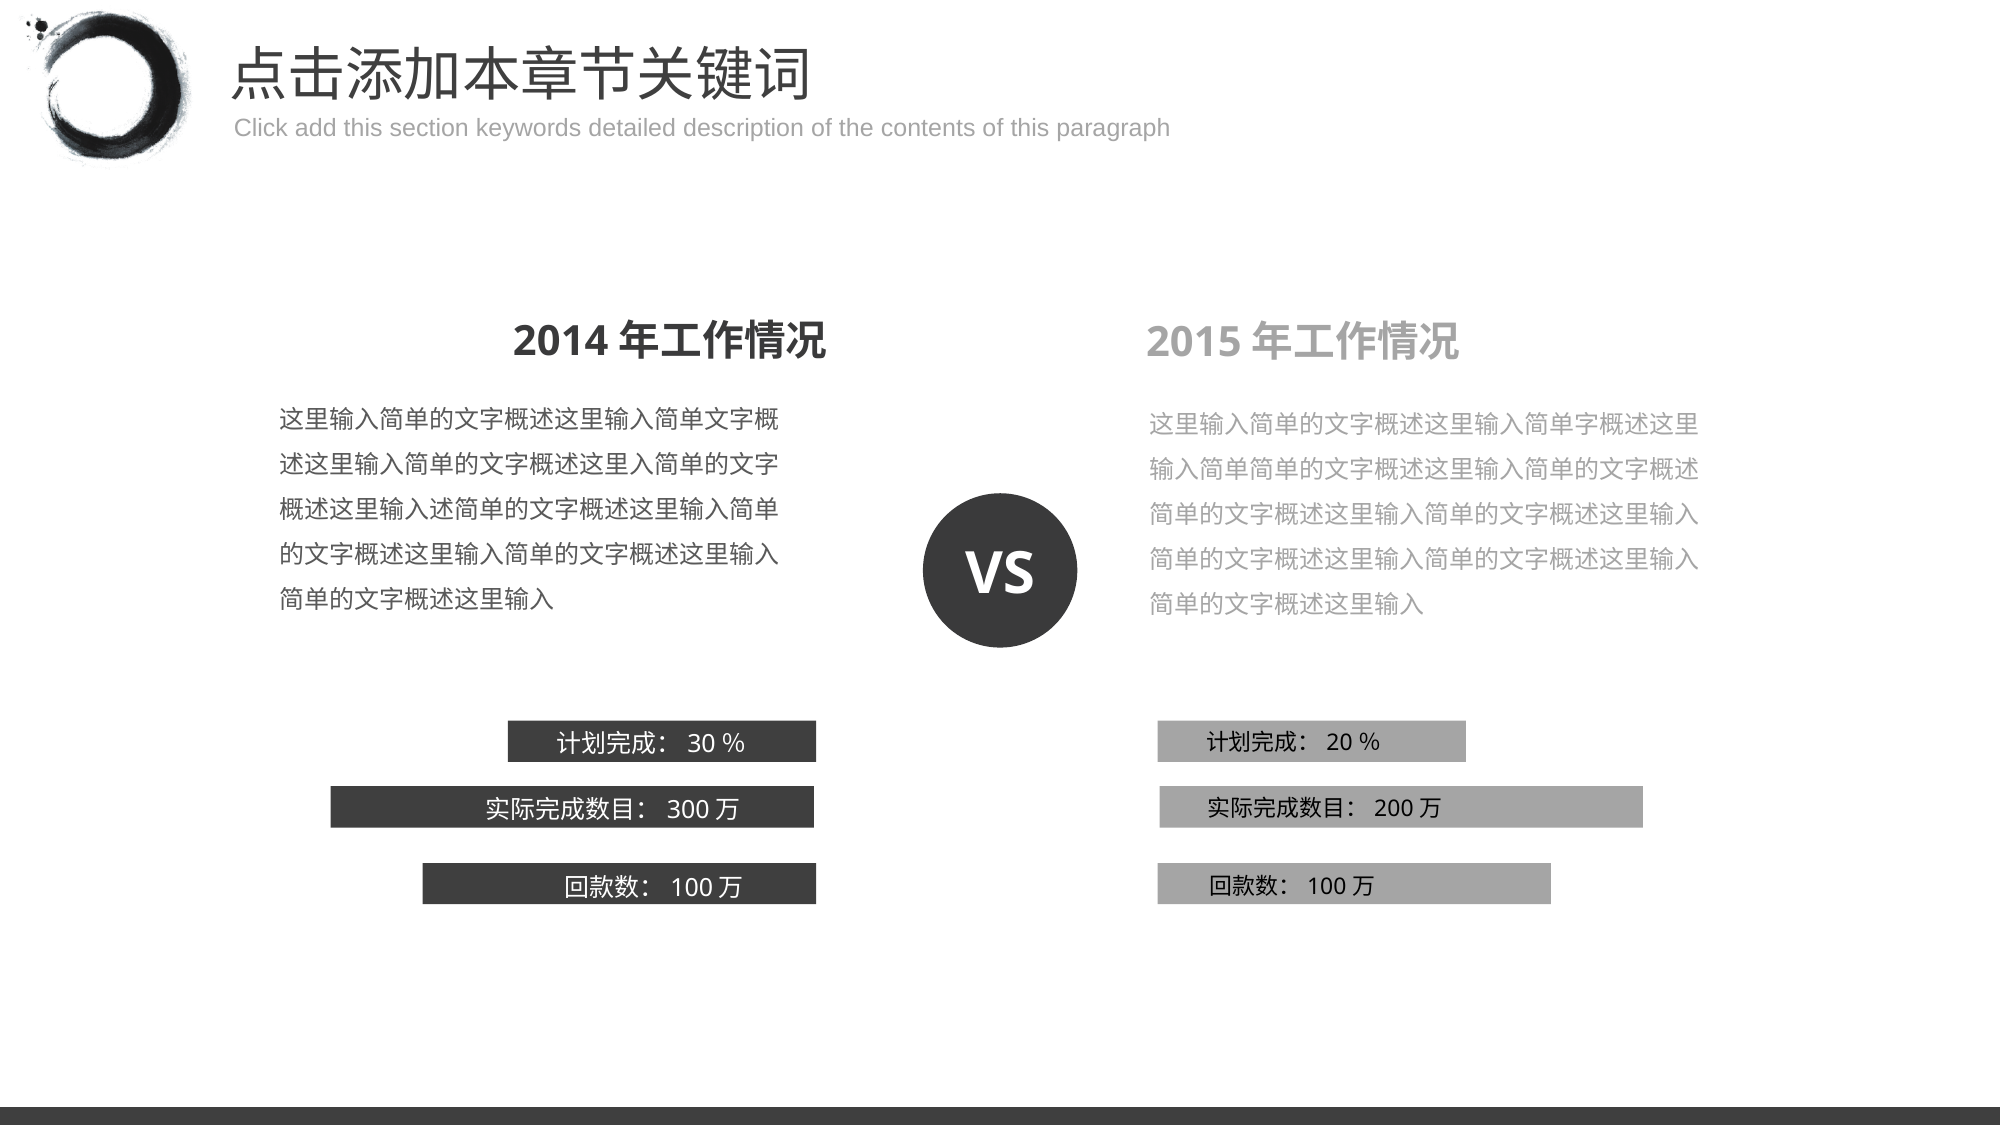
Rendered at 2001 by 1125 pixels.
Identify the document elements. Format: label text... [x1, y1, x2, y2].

text_box [1397, 720, 1466, 762]
text_box 回款数：100万 [549, 863, 759, 909]
text_box [422, 863, 549, 905]
text_box [1390, 863, 1551, 905]
text_box VS [922, 493, 1078, 648]
text_box [1157, 720, 1191, 762]
text_box 实际完成数目：200万 [1192, 786, 1458, 829]
text_box 2014年工作情况 [396, 306, 843, 371]
text_box 这里输入简单的文字概述这里输入简单字概述这里输入简单简单的文字概述这里输入简单的文字概述简单的文字概述这里输入简单的文字概述这里输入简单的文字概述这里输入简单的文字概述这里输入简单的文字概述这里输入 [1135, 386, 1735, 626]
text_box [0, 1107, 2000, 1125]
text_box 计划完成：30％ [541, 720, 762, 766]
text_box Click add this section keywords detailed description of the contents of this paragraph [219, 103, 1188, 149]
picture [0, 0, 202, 185]
text_box 这里输入简单的文字概述这里输入简单文字概 述这里输入简单的文字概述这里入简单的文字 概述这里输入述简单的文字概述这里输入简单 的文字概述这里输入简单的文字概述这里输入 简单的文字概述这里输入 [265, 381, 856, 621]
text_box 计划完成：20％ [1191, 720, 1397, 763]
text_box [507, 720, 541, 762]
text_box 2015年工作情况 [1131, 307, 1578, 373]
text_box [1157, 863, 1194, 905]
text_box [756, 786, 814, 828]
text_box [762, 720, 817, 762]
text_box [1458, 786, 1643, 828]
text_box [759, 863, 817, 905]
text_box 实际完成数目：300万 [471, 786, 756, 831]
text_box [1159, 786, 1192, 828]
text_box 点击添加本章节关键词 [214, 29, 827, 115]
text_box [330, 786, 471, 828]
text_box 回款数：100万 [1194, 863, 1390, 906]
